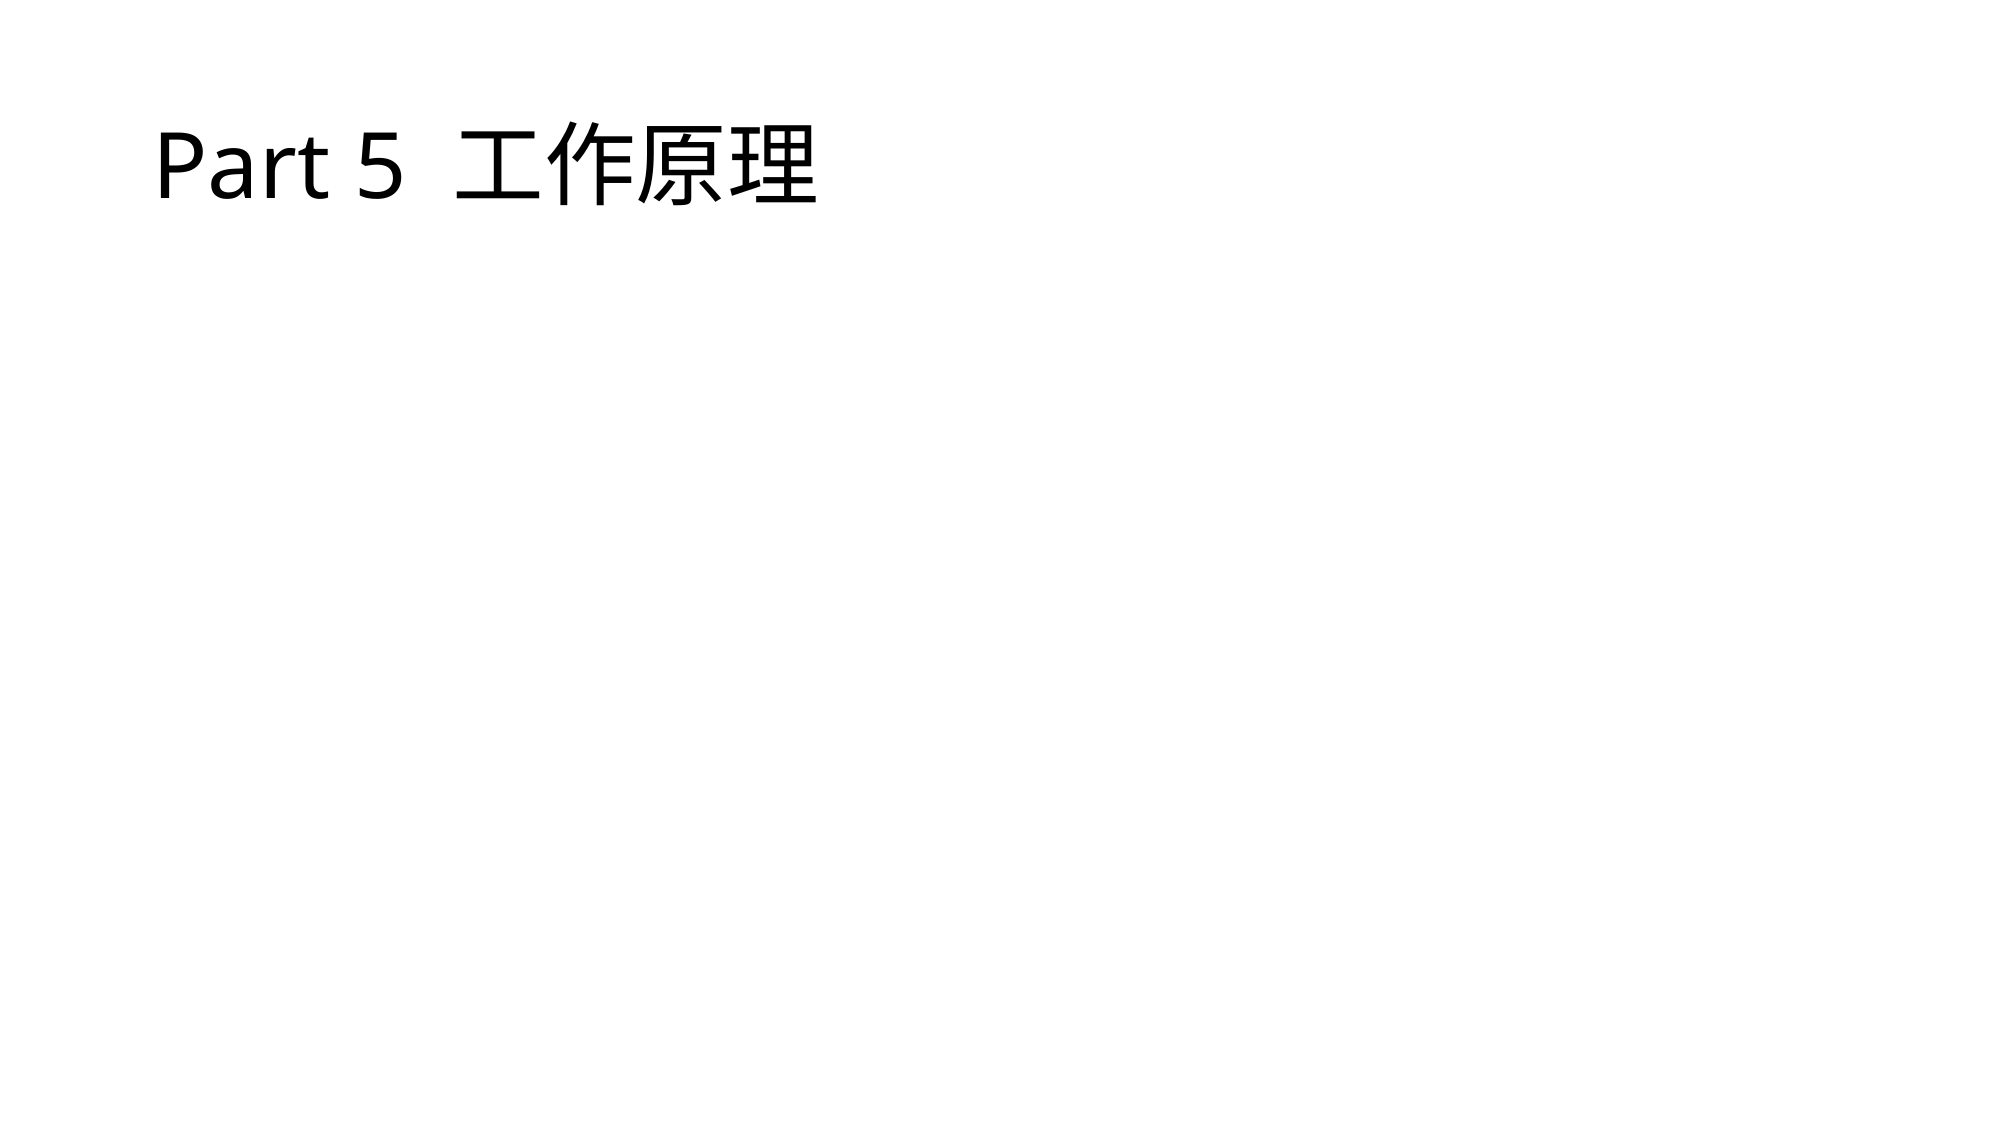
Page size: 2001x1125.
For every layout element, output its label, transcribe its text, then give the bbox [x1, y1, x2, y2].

title Part 5 工作原理 [137, 59, 1863, 278]
